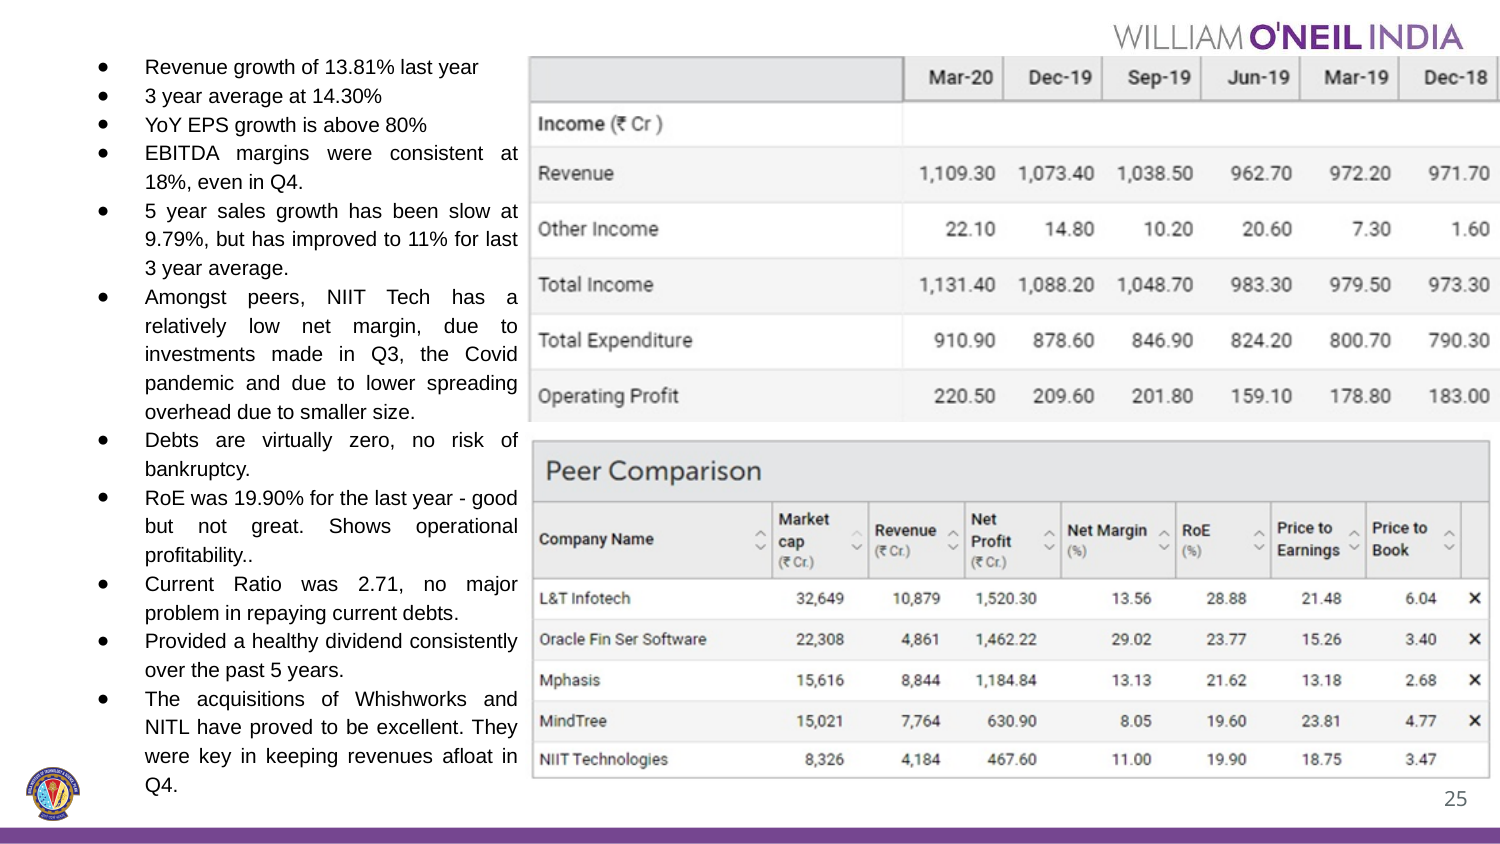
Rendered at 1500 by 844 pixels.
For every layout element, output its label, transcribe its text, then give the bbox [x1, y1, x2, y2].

picture [524, 432, 1500, 792]
list Revenue growth of 13.81% last year 3 year average at 14.30% YoY EPS growth is above 80% EBITDA margins were consistent at 18%, even in Q4. 5 year sales growth has been slow at 9.79%, but has improved to 11% for last 3 year average. Amongst peers, NIIT Tech has a relatively low net margin, due to investments made in Q3, the Covid pandemic and due to lower spreading overhead due to smaller size. Debts are virtually zero, no risk of bankruptcy. RoE was 19.90% for the last year - good but not great. Shows operational profitability.. Current Ratio was 2.71, no major problem in repaying current debts. Provided a healthy dividend consistently over the past 5 years. The acquisitions of Whishworks and NITL have proved to be excellent. They were key in keeping revenues afloat in Q4. [54, 35, 533, 818]
picture [524, 5, 1500, 423]
picture [26, 767, 80, 821]
slide_number ‹#› [1392, 800, 1483, 833]
